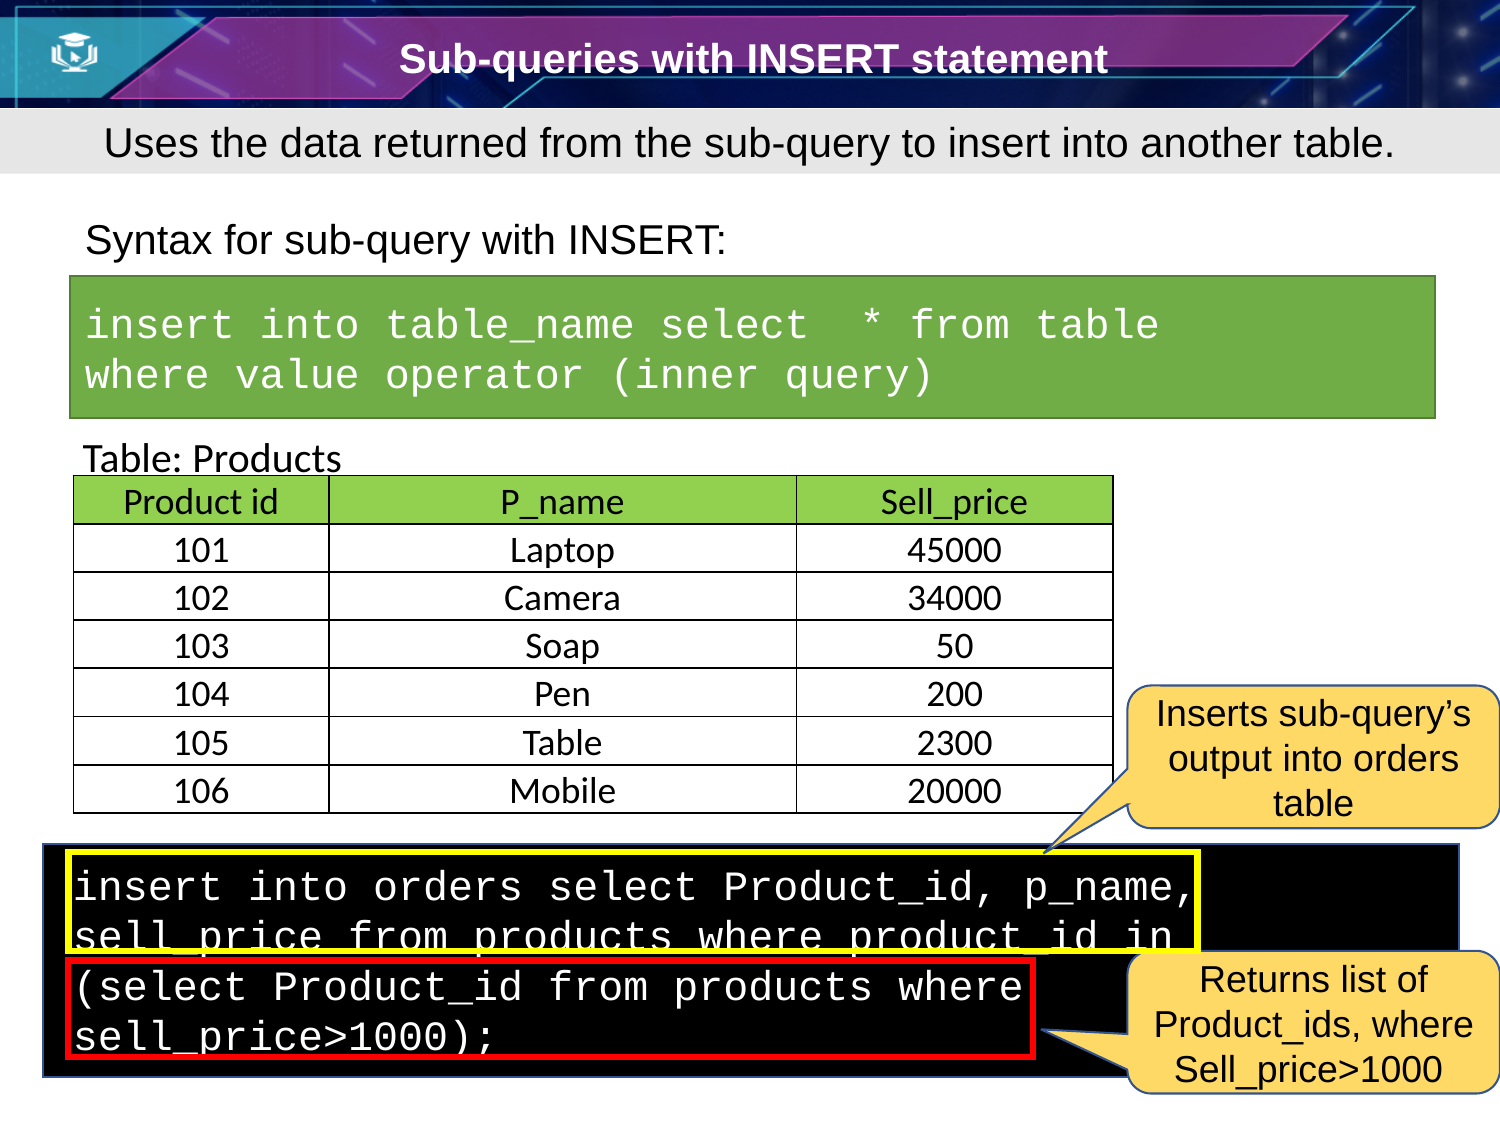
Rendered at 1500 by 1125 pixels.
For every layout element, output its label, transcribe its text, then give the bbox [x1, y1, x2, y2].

table_cell 34000 [797, 573, 1112, 619]
table_cell Table [330, 717, 796, 764]
text_box [42, 843, 1051, 1078]
table_cell 105 [74, 717, 328, 764]
text_box Table: Products [67, 423, 409, 534]
table_cell 20000 [797, 766, 1112, 812]
text_box Uses the data returned from the sub-query to insert into another table. [0, 108, 1500, 174]
table_cell 101 [74, 534, 328, 571]
table_cell Mobile [330, 766, 796, 812]
table_header P_name [409, 476, 796, 523]
table_cell 102 [74, 573, 328, 619]
table_cell 200 [797, 669, 1112, 716]
text_box Syntax for sub-query with INSERT: [70, 205, 888, 271]
table_cell Pen [330, 669, 796, 716]
text_box Returns list of Product_ids, where Sell_price>1000 [1040, 949, 1500, 1095]
table_cell Soap [330, 621, 796, 667]
text_box Inserts sub-query’s output into orders table [1042, 684, 1500, 855]
picture [0, 0, 1500, 108]
table_cell 2300 [797, 717, 1112, 764]
text_box insert into table_name select * from table where value operator (inner query) [69, 275, 1436, 419]
table_cell 103 [74, 621, 328, 667]
text_box insert into orders select Product_id, p_name, sell_price from products where product_id in (select Product_id from products where sell_price>1000); [58, 851, 1387, 1125]
table_cell 45000 [797, 525, 1112, 571]
table_cell 104 [74, 669, 328, 716]
text_box [67, 851, 1198, 952]
table_header Sell_price [797, 476, 1112, 523]
table_cell Camera [330, 573, 796, 619]
text_box [1052, 843, 1460, 949]
table_cell Laptop [330, 525, 796, 571]
text_box [67, 959, 1034, 1058]
table_cell 50 [797, 621, 1112, 667]
table_cell 106 [74, 766, 328, 812]
